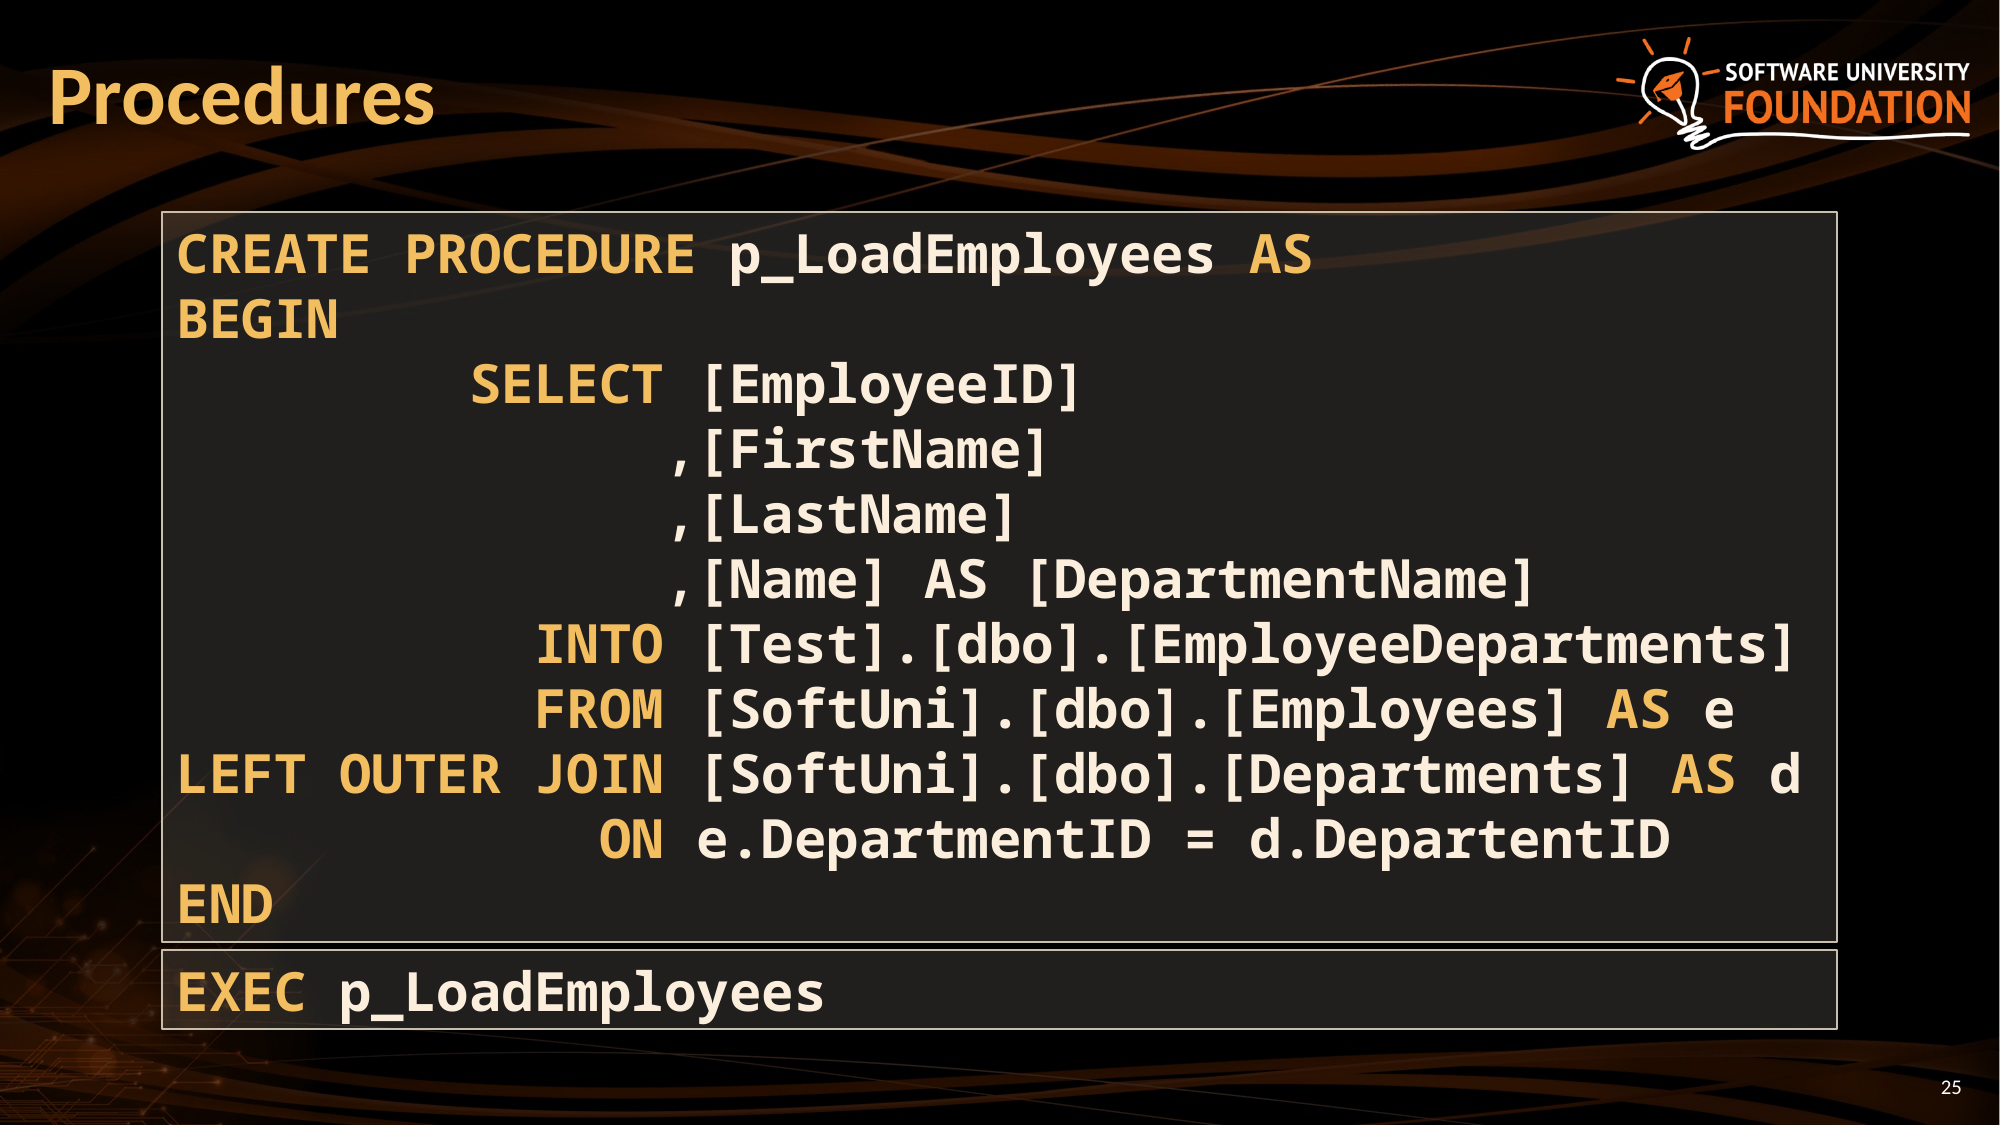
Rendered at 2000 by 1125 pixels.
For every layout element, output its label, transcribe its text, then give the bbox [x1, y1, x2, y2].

text_box CREATE PROCEDURE p_LoadEmployees AS BEGIN SELECT [EmployeeID] ,[FirstName] ,[LastName] ,[Name] AS [DepartmentName] INTO [Test].[dbo].[EmployeeDepartments] FROM [SoftUni].[dbo].[Employees] AS e LEFT OUTER JOIN [SoftUni].[dbo].[Departments] AS d ON e.DepartmentID = d.DepartentID END [161, 212, 1838, 942]
slide_number 25 [1897, 1070, 1968, 1103]
title Procedures [30, 6, 1602, 189]
picture [0, 0, 2000, 1125]
text_box EXEC p_LoadEmployees [161, 949, 1838, 1030]
